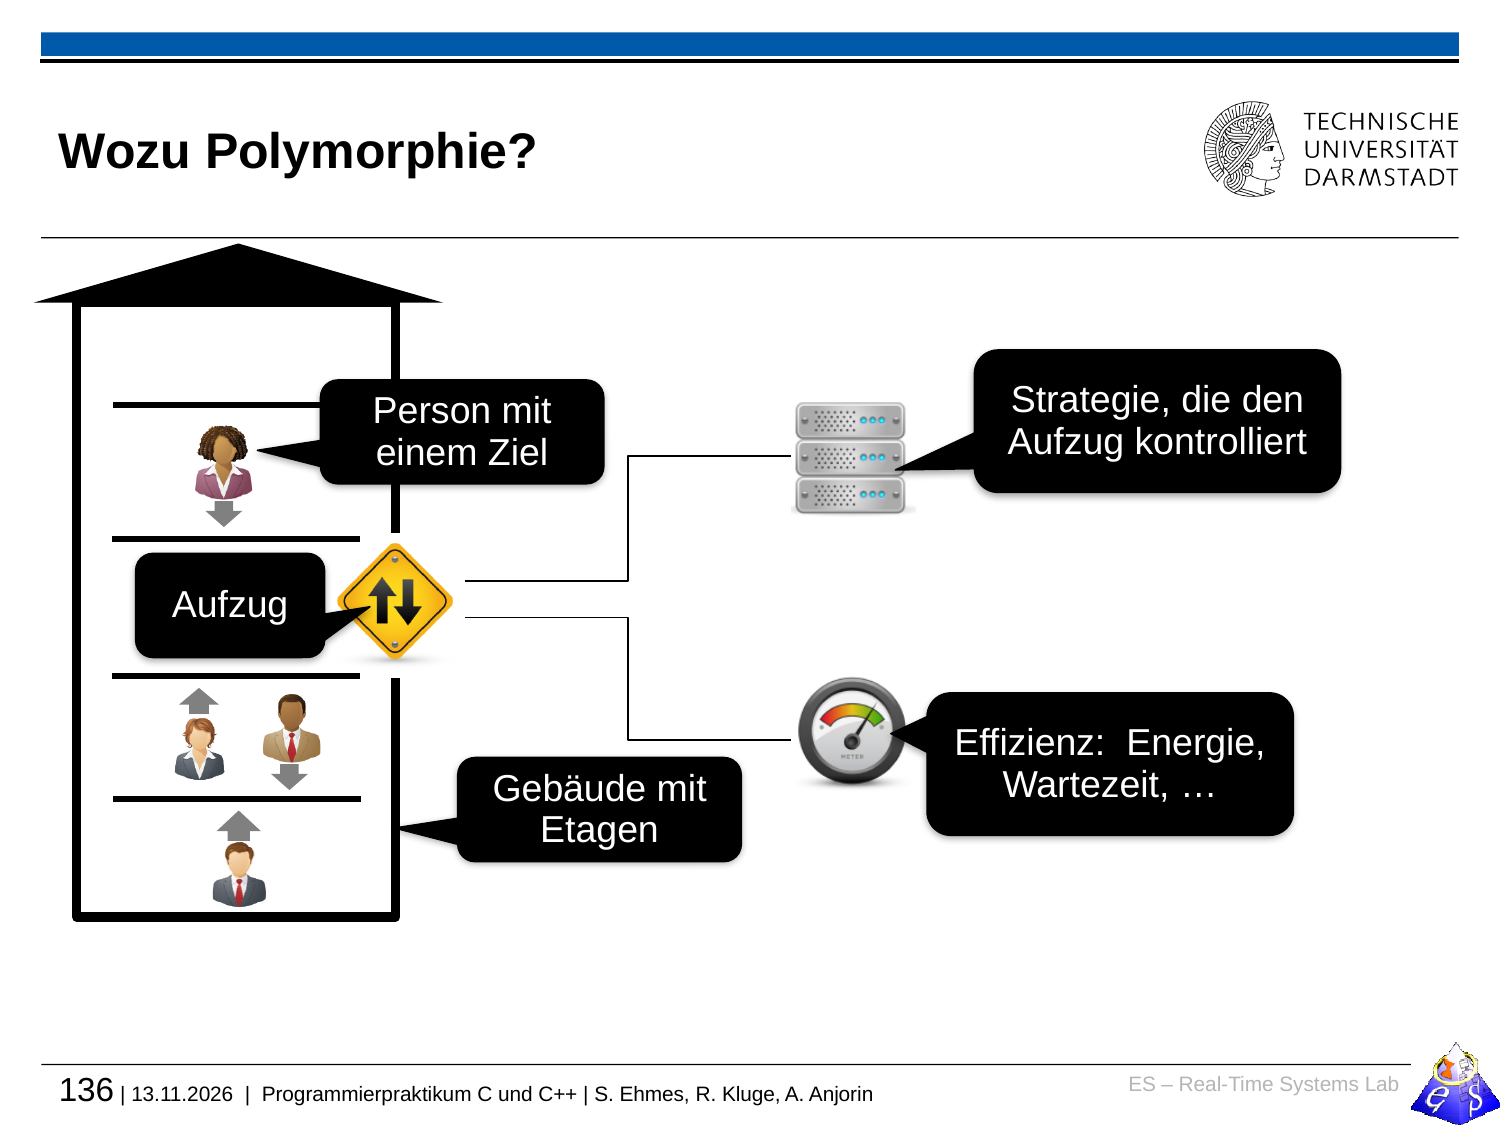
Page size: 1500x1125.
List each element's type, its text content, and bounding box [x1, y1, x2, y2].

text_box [207, 810, 269, 909]
text_box [317, 542, 322, 557]
text_box [76, 303, 396, 917]
title Wozu Polymorphie? [58, 80, 1187, 218]
text_box Strategie, die den Aufzug kontrolliert [921, 349, 1342, 494]
text_box Gebäude mit Etagen [393, 756, 743, 863]
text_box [172, 687, 226, 782]
picture [1411, 1041, 1500, 1125]
text_box Effizienz: Energie, Wartezeit, … [918, 692, 1295, 837]
picture [324, 533, 466, 678]
picture [795, 671, 914, 798]
text_box Aufzug [134, 552, 319, 659]
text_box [464, 617, 792, 740]
text_box [119, 679, 396, 685]
text_box Person mit einem Ziel [262, 379, 605, 485]
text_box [464, 455, 792, 582]
picture [791, 393, 916, 521]
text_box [257, 691, 321, 791]
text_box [194, 422, 258, 528]
picture [1187, 84, 1483, 214]
text_box [33, 243, 443, 303]
